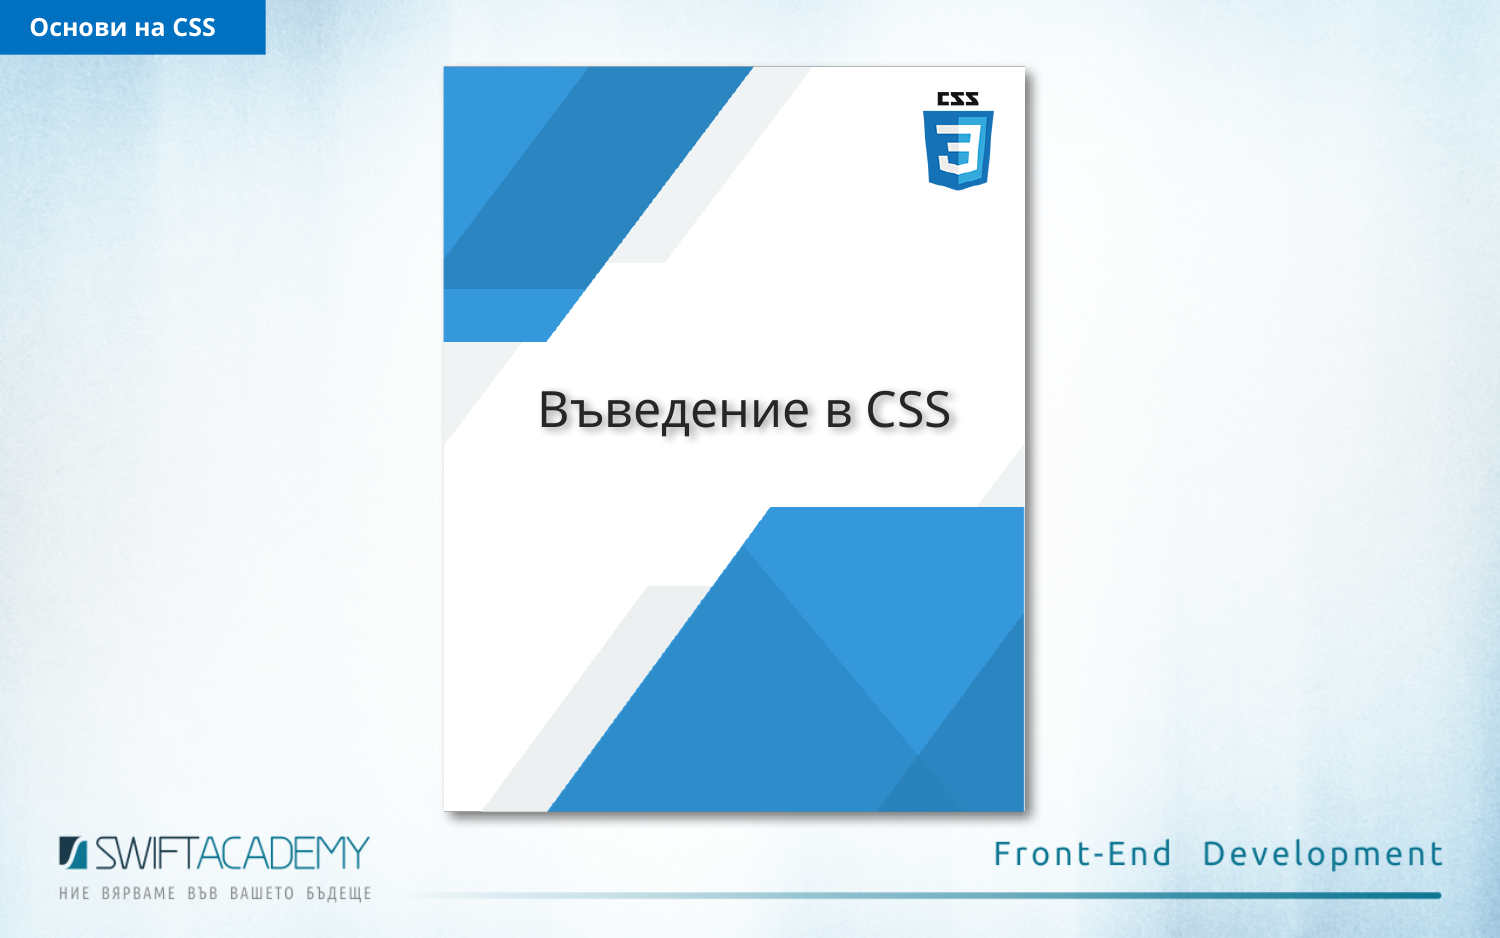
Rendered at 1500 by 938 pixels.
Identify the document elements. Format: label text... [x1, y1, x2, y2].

text_box [0, 0, 267, 56]
picture [0, 0, 1500, 938]
text_box Основи на CSS [14, 4, 266, 49]
